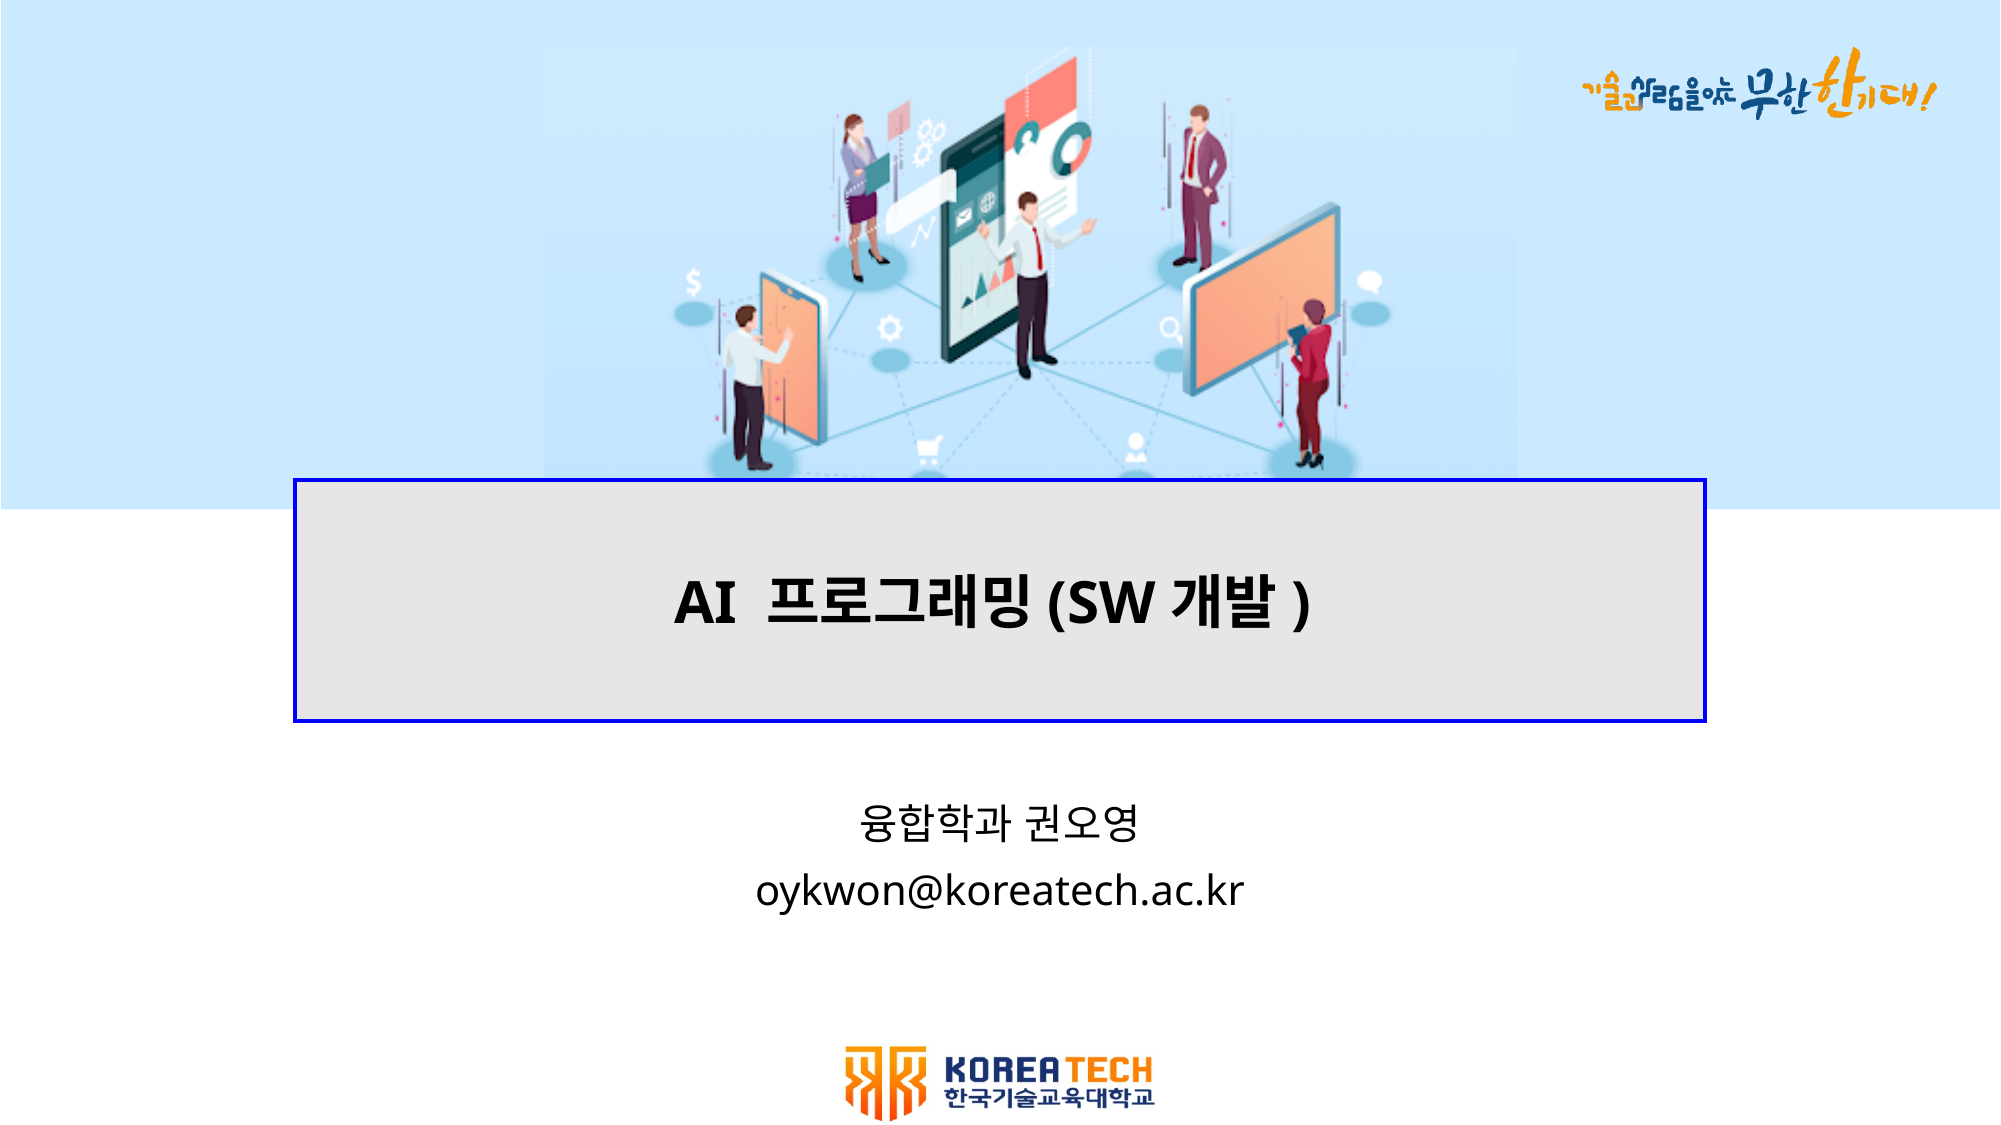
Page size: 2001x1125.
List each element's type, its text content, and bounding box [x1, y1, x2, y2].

subtitle 융합학과 권오영 oykwon@koreatech.ac.kr [295, 723, 1705, 1012]
picture [544, 47, 1518, 478]
title AI 프로그래밍(SW개발) [293, 478, 1707, 723]
picture [810, 1040, 1190, 1125]
picture [1582, 47, 1937, 120]
